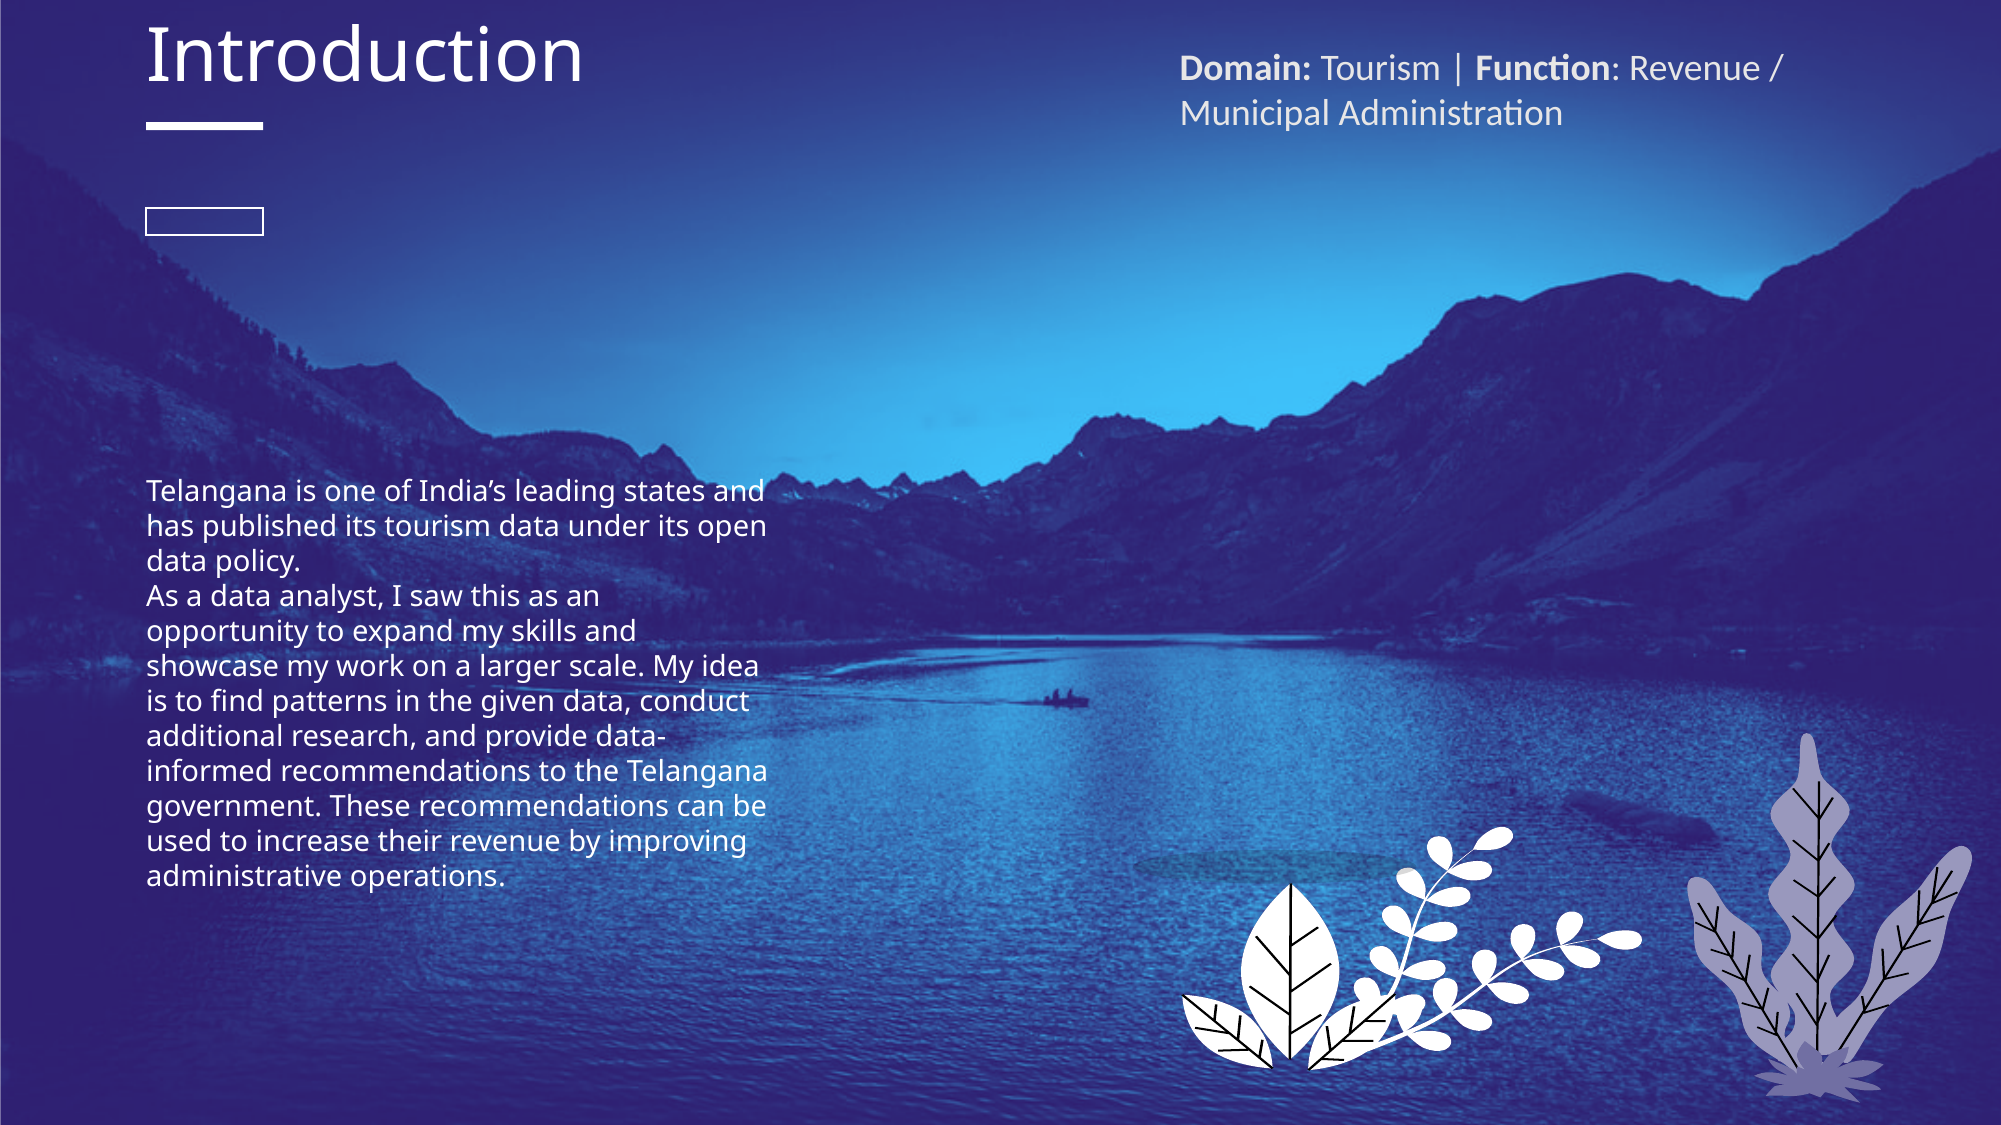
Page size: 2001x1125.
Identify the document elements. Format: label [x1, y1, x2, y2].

picture [0, 0, 2001, 1125]
text_box [1181, 733, 1972, 1103]
text_box [146, 8, 784, 905]
